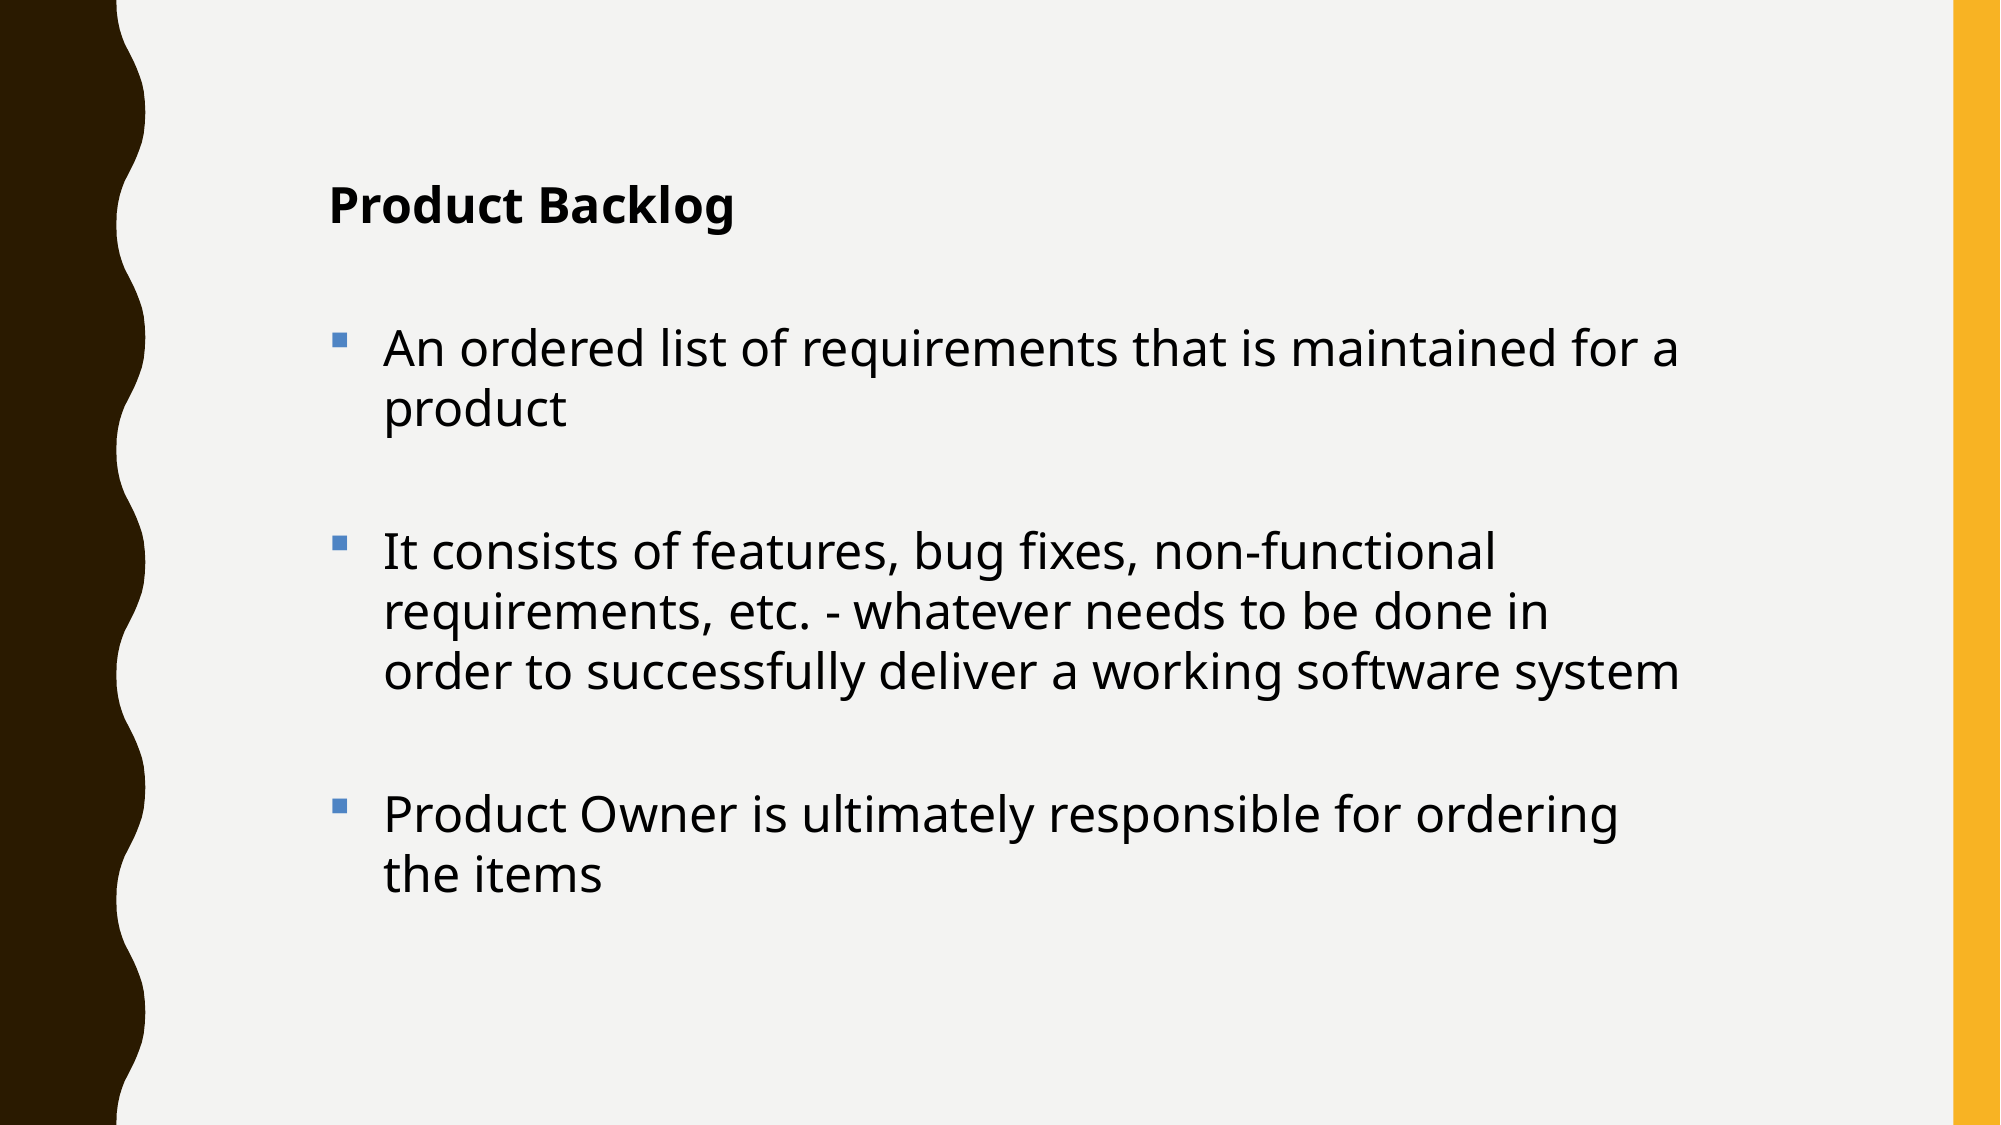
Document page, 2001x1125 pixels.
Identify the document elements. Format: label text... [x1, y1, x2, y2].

text_box Product Backlog An ordered list of requirements that is maintained for a product It consists of features, bug fixes, non-functional requirements, etc. - whatever needs to be done in order to successfully deliver a working software system Product Owner is ultimately responsible for ordering the items [312, 166, 1703, 993]
